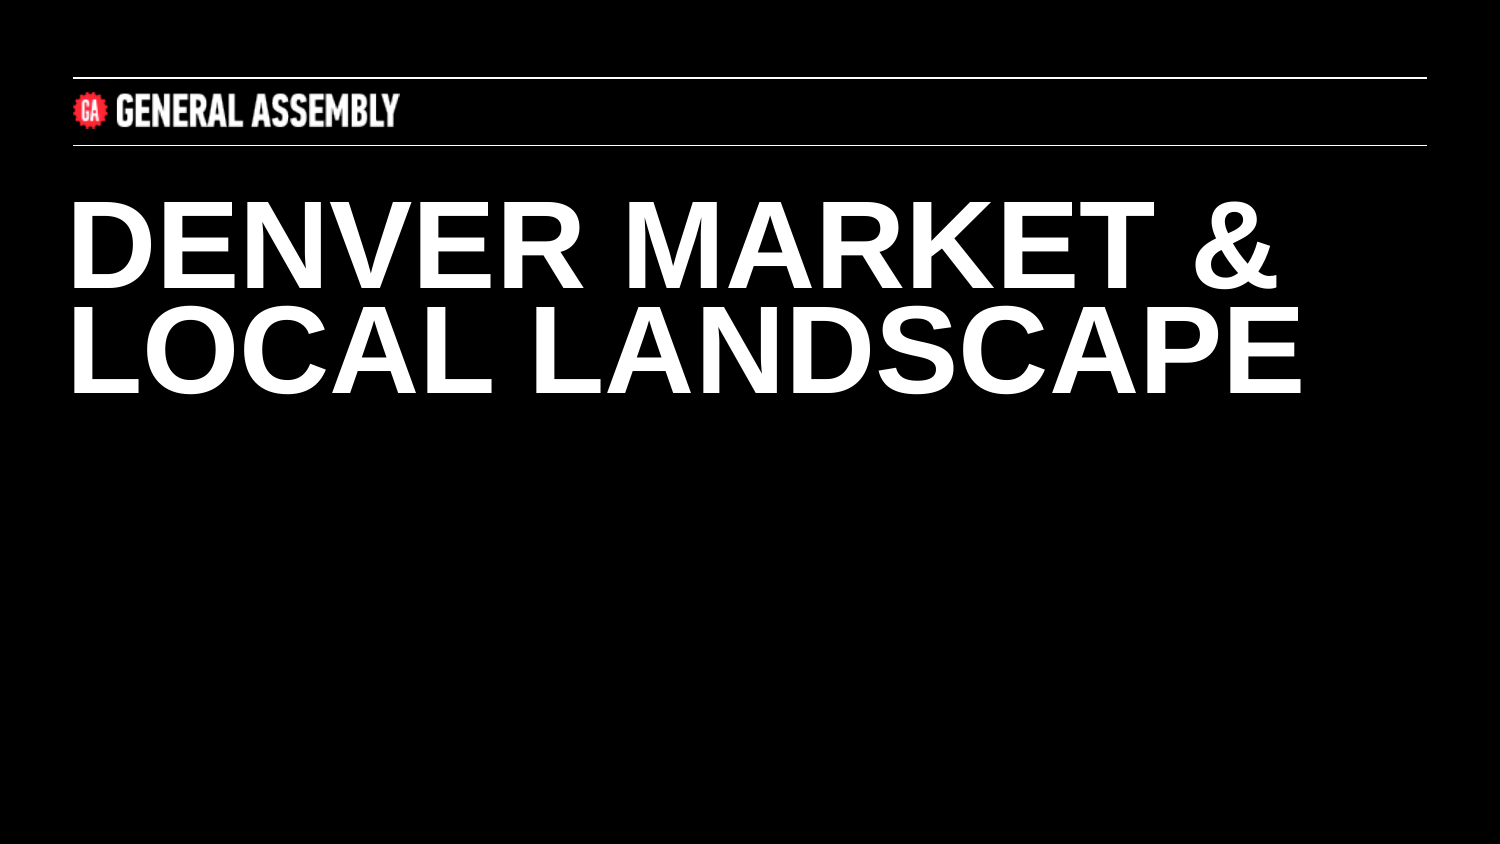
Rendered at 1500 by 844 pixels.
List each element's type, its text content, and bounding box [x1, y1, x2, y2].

picture [73, 92, 400, 129]
title DENVER MARKET & LOCAL LANDSCAPE [66, 204, 1424, 541]
